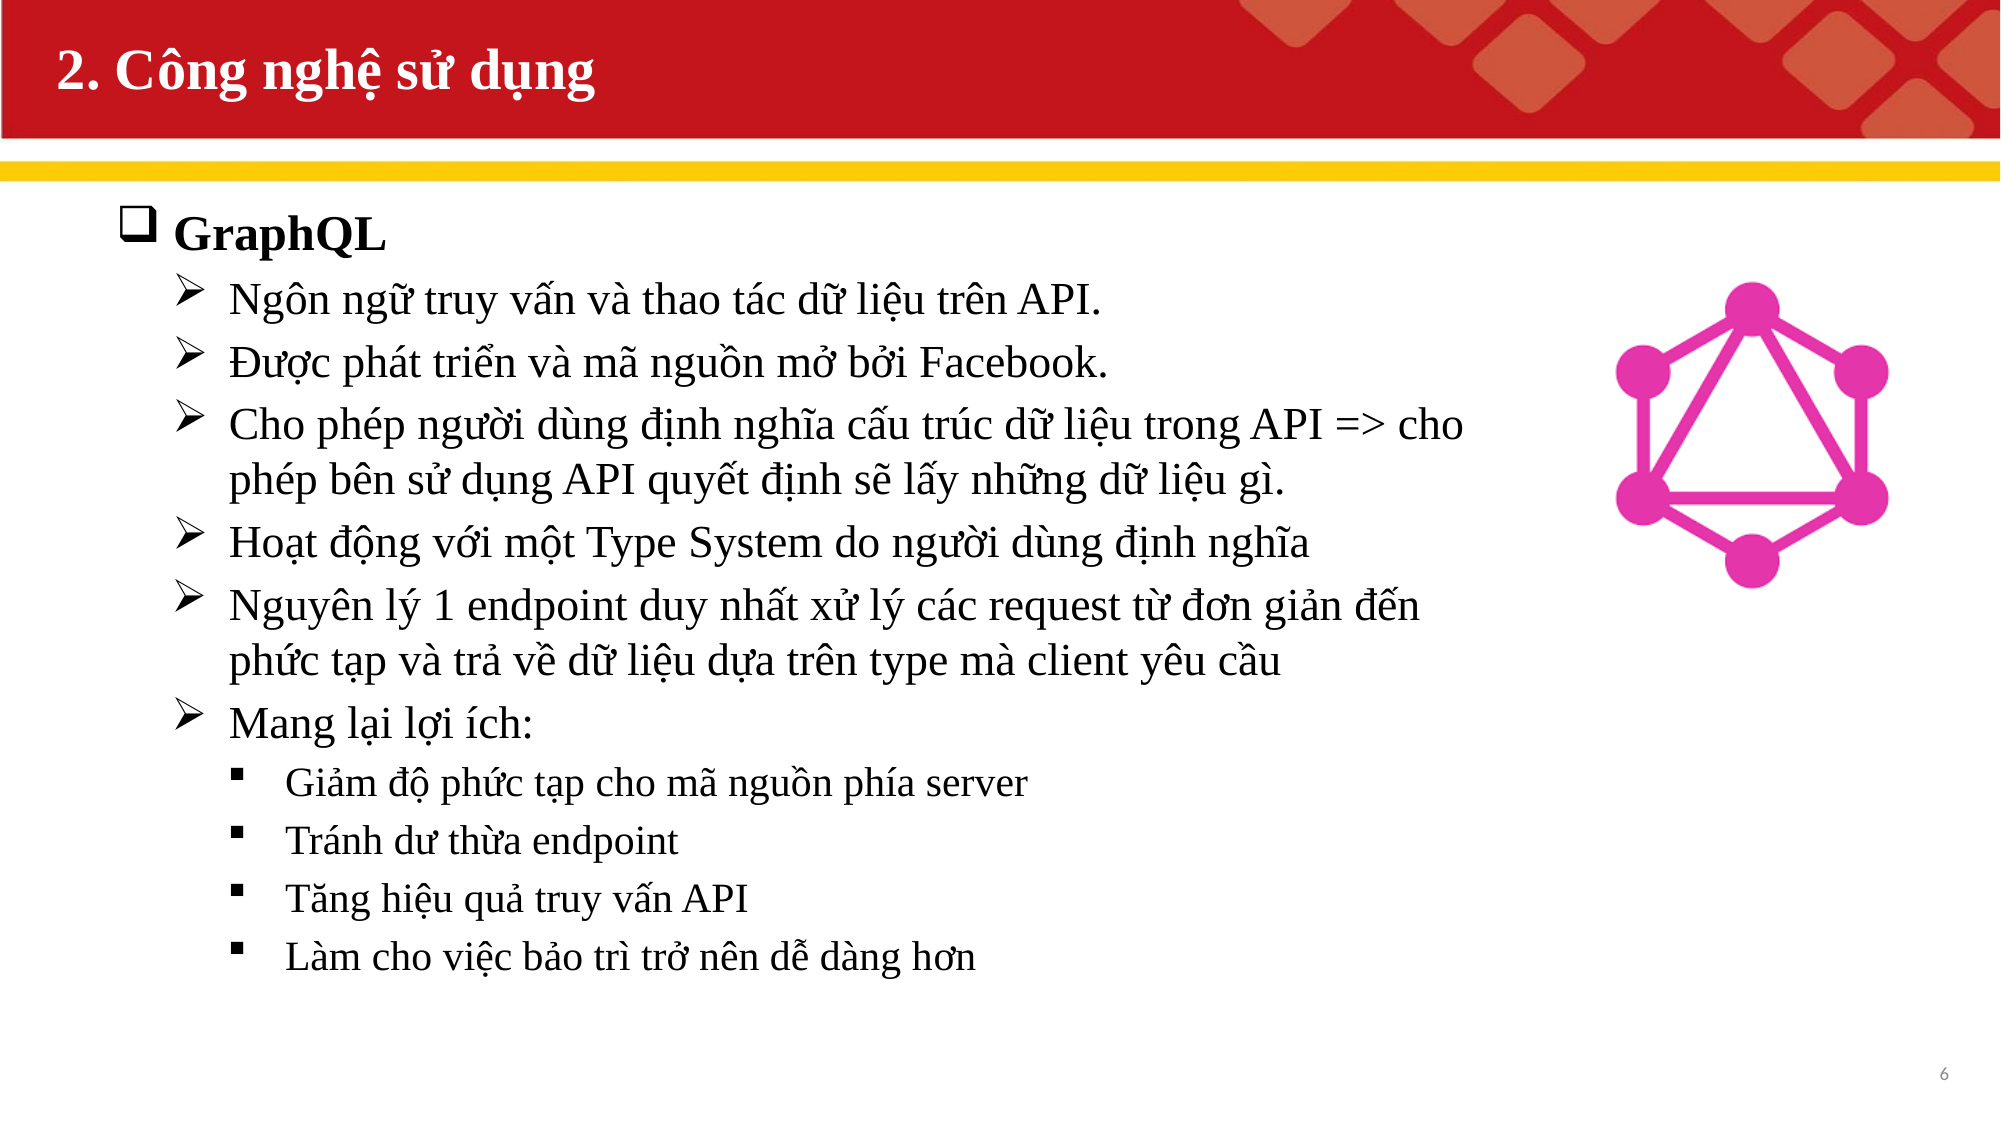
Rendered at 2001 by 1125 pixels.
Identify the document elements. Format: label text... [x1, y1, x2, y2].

slide_number 6 [1412, 1042, 1965, 1103]
list GraphQL Ngôn ngữ truy vấn và thao tác dữ liệu trên API. Được phát triển và mã nguồn mở bởi Facebook. Cho phép người dùng định nghĩa cấu trúc dữ liệu trong API => cho phép bên sử dụng API quyết định sẽ lấy những dữ liệu gì. Hoạt động với một Type System do người dùng định nghĩa Nguyên lý 1 endpoint duy nhất xử lý các request từ đơn giản đến phức tạp và trả về dữ liệu dựa trên type mà client yêu cầu Mang lại lợi ích: Giảm độ phức tạp cho mã nguồn phía server Tránh dư thừa endpoint Tăng hiệu quả truy vấn API Làm cho việc bảo trì trở nên dễ dàng hơn [44, 193, 1481, 1103]
title 2. Công nghệ sử dụng [41, 0, 1962, 141]
picture [0, 0, 2001, 1125]
